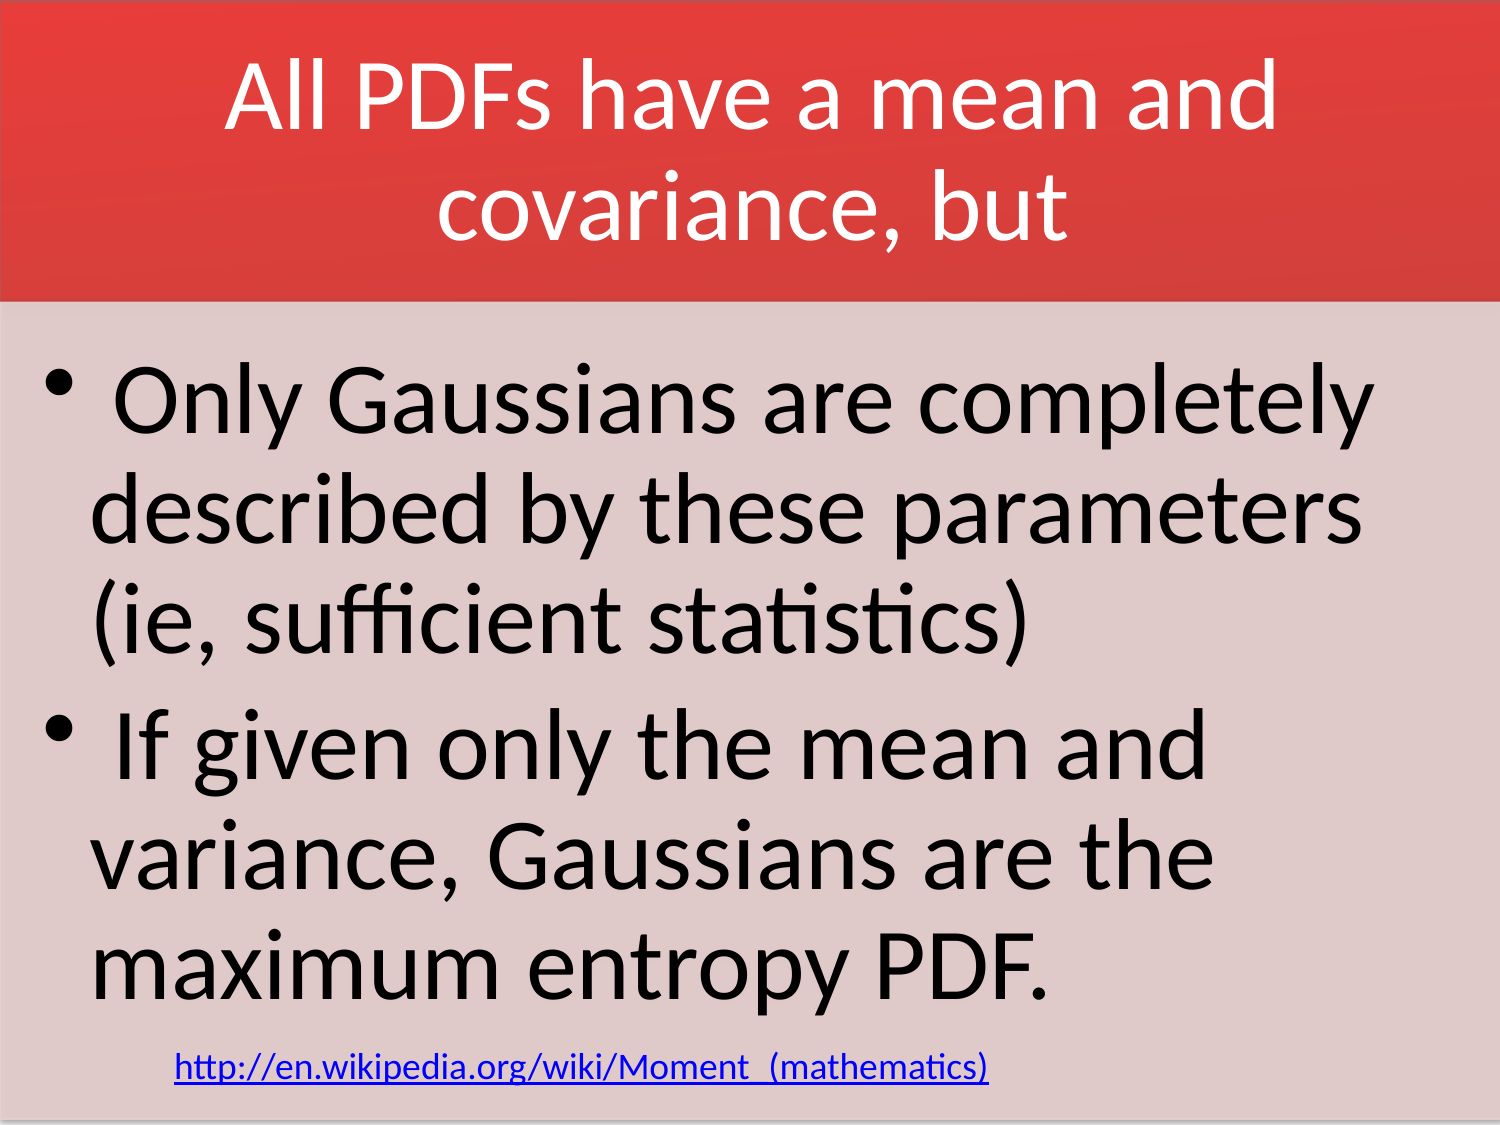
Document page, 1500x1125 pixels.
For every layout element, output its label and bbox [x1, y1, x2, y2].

text_box [0, 0, 1500, 1125]
